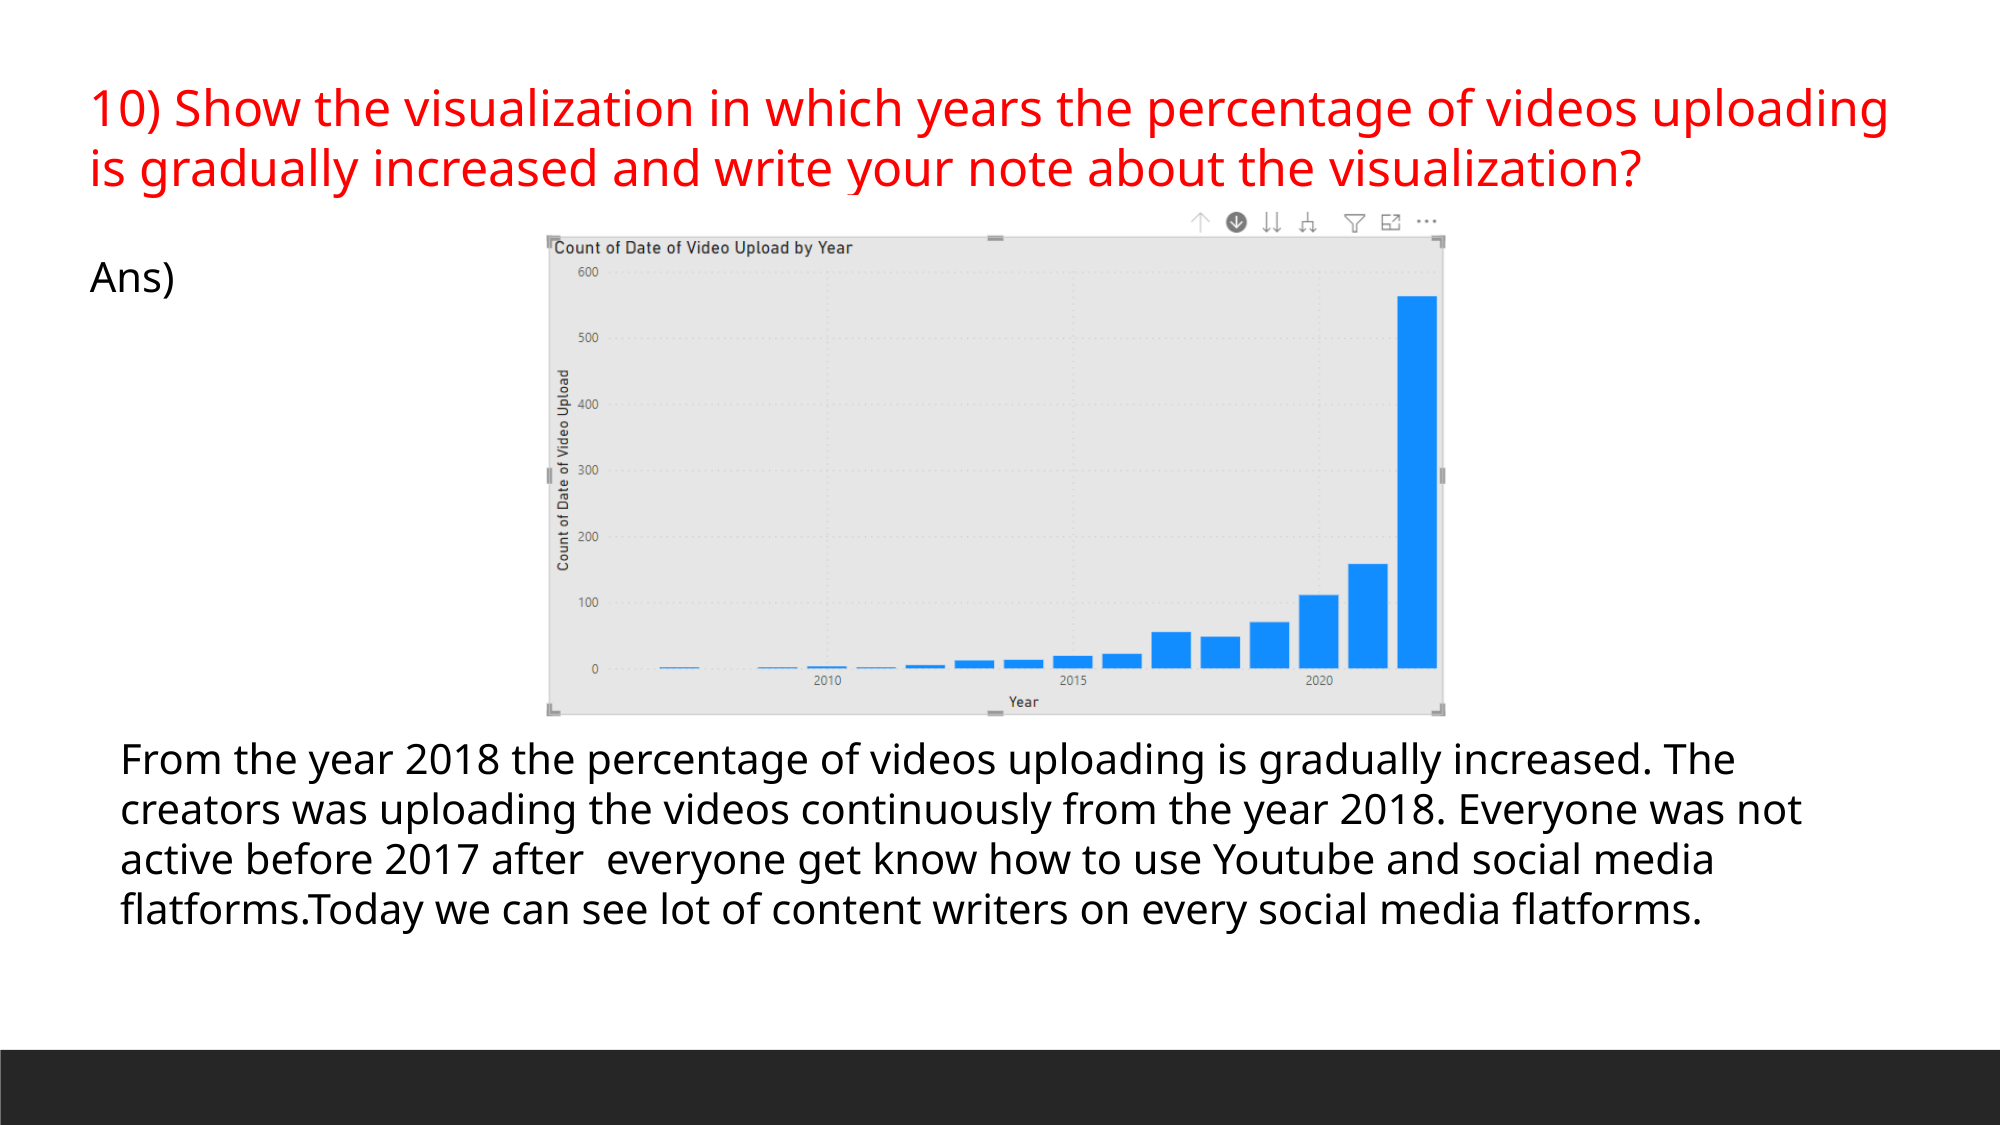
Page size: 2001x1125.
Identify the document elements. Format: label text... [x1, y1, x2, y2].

text_box Ans) [74, 243, 296, 309]
picture [532, 195, 1468, 736]
text_box From the year 2018 the percentage of videos uploading is gradually increased. The creators was uploading the videos continuously from the year 2018. Everyone was not active before 2017 after everyone get know how to use Youtube and social media flatforms.Today we can see lot of content writers on every social media flatforms. [105, 725, 1906, 941]
text_box 10) Show the visualization in which years the percentage of videos uploading is gradually increased and write your note about the visualization? [75, 68, 1937, 204]
